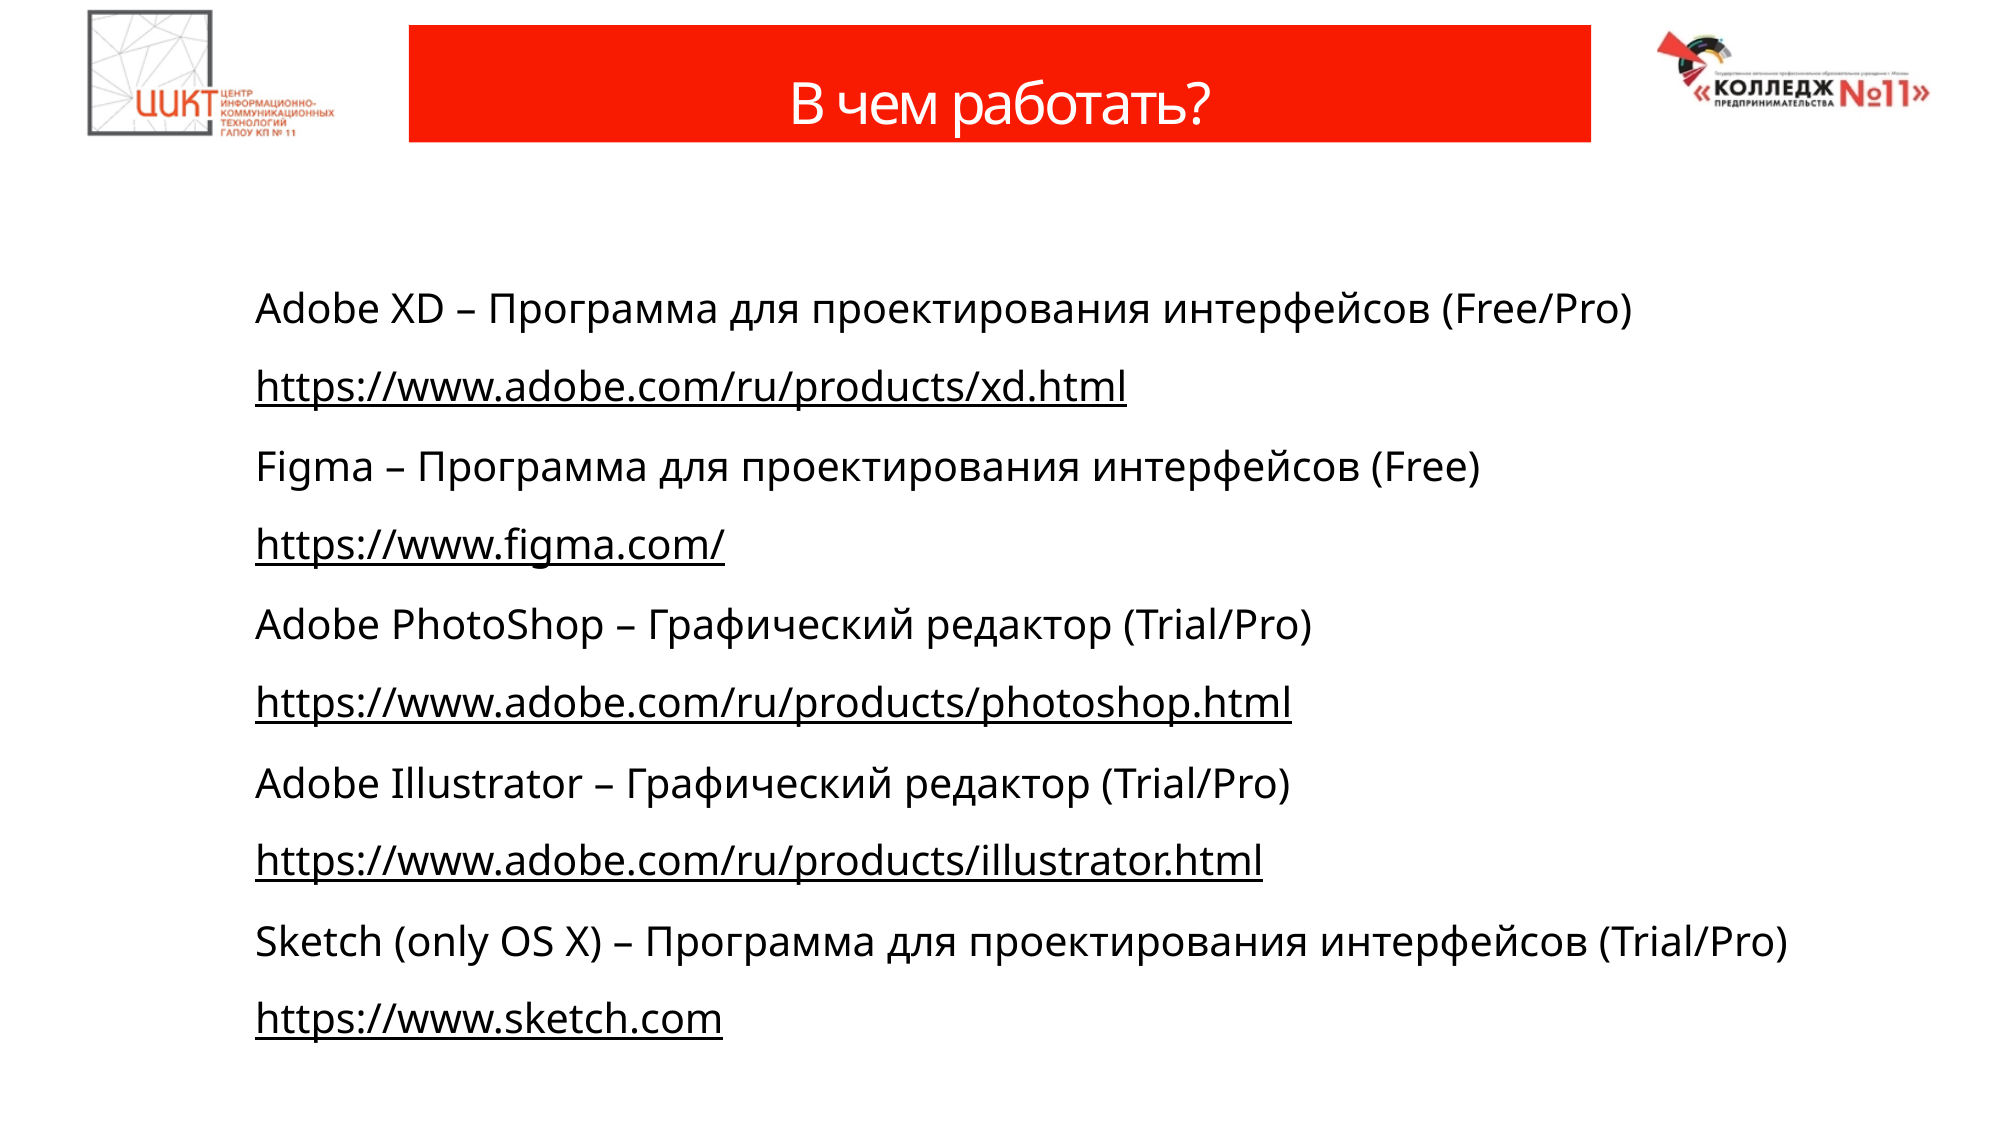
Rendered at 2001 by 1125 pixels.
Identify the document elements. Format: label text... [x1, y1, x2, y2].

list Adobe XD – Программа для проектирования интерфейсов (Free/Pro) https://www.adobe.com/ru/products/xd.html Figma – Программа для проектирования интерфейсов (Free) https://www.figma.com/ Adobe PhotoShop – Графический редактор (Trial/Pro) https://www.adobe.com/ru/products/photoshop.html Adobe Illustrator – Графический редактор (Trial/Pro) https://www.adobe.com/ru/products/illustrator.html Sketch (only OS X) – Программа для проектирования интерфейсов (Trial/Pro) https://www.sketch.com [67, 249, 1933, 1057]
picture [1657, 0, 1933, 149]
picture [67, 0, 343, 168]
title В чем работать? [408, 28, 1592, 147]
